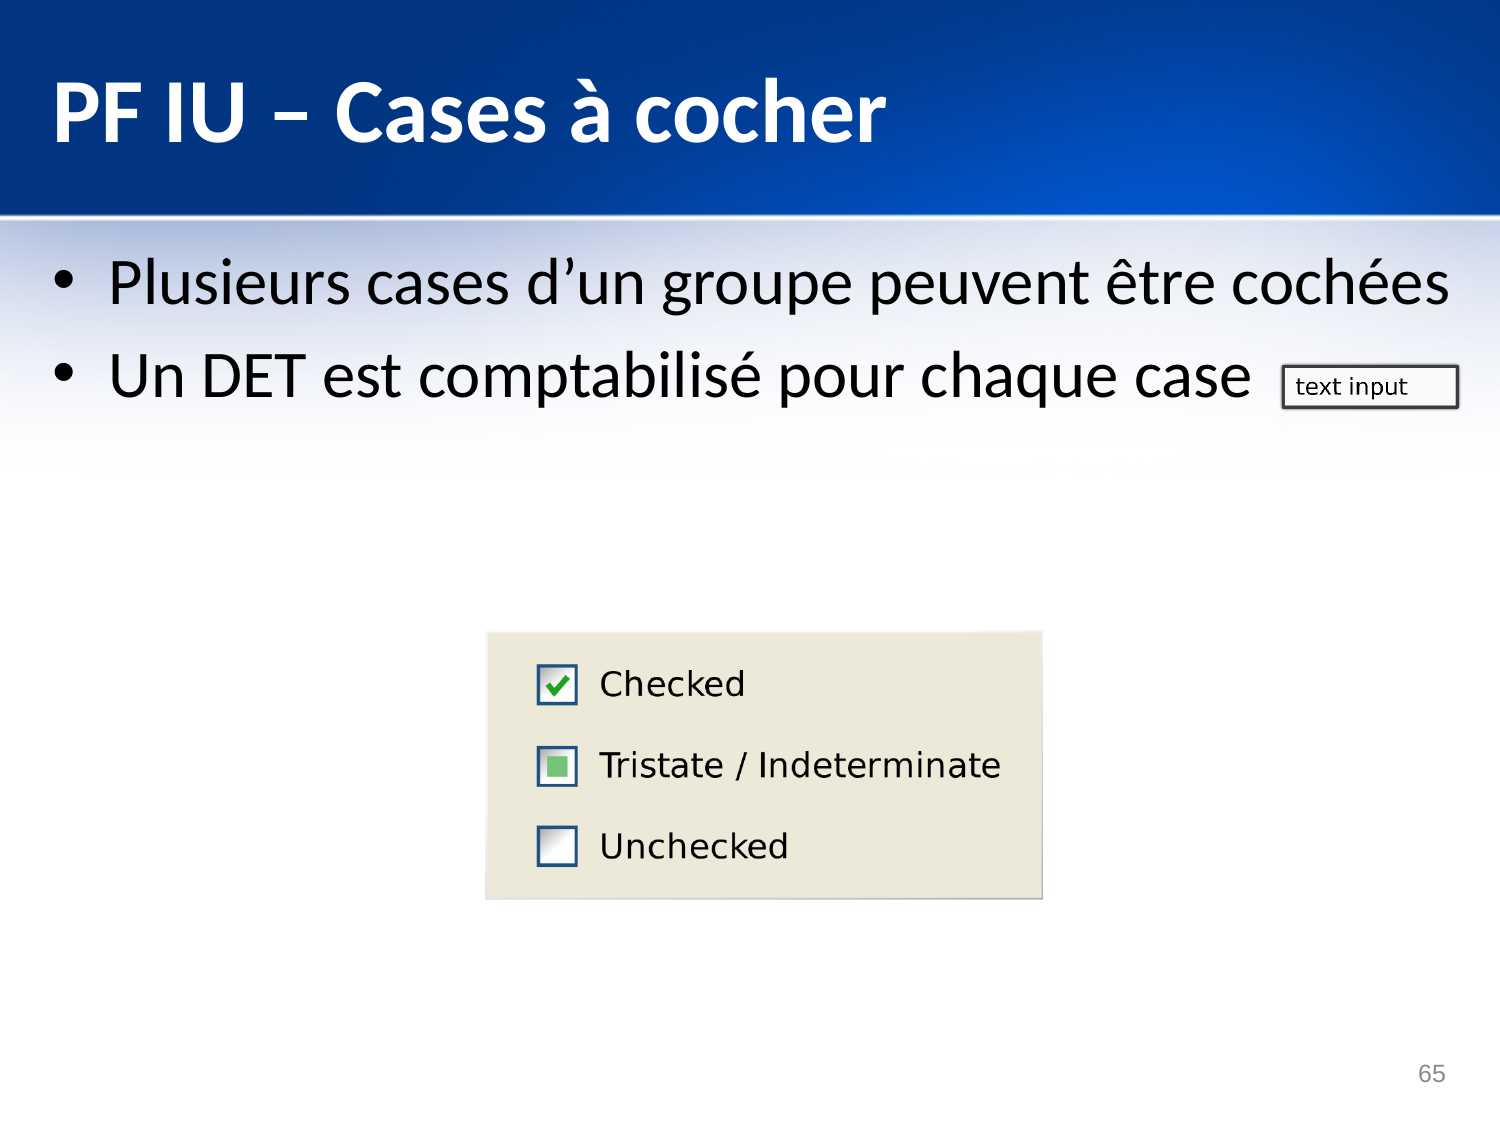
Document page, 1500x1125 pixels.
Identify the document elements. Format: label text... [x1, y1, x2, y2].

text_box [37, 137, 1388, 1006]
list Plusieurs cases d’un groupe peuvent être cochées Un DET est comptabilisé pour chaque case [37, 230, 1500, 1031]
picture [484, 630, 1043, 900]
slide_number 65 [1111, 1042, 1462, 1103]
title PF IU – Cases à cocher [37, 12, 1422, 200]
picture [0, 0, 1500, 1125]
picture [1278, 361, 1463, 413]
